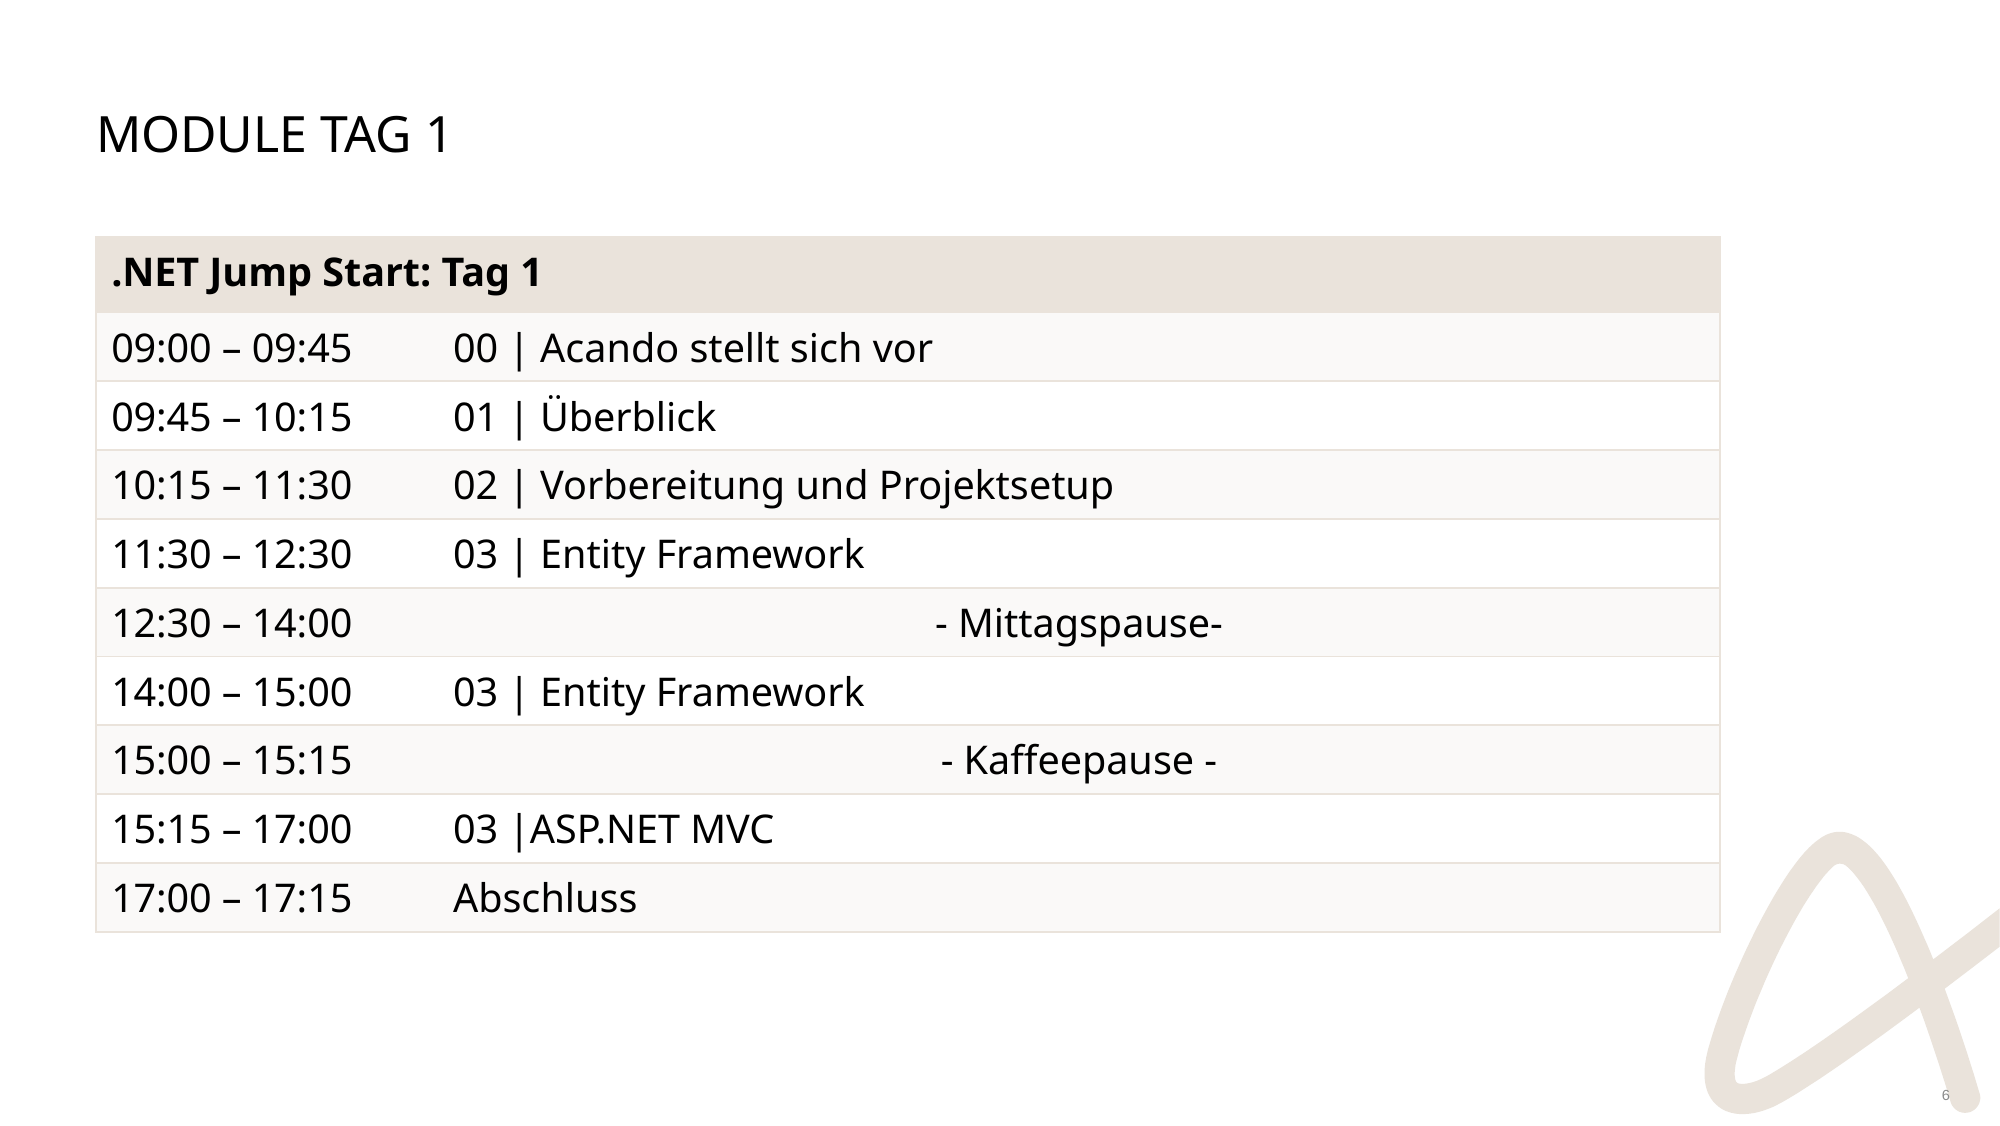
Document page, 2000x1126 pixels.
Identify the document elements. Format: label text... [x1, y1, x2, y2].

table_cell 09:00 – 09:45 [97, 313, 438, 380]
table_cell 02 | Vorbereitung und Projektsetup [438, 451, 1719, 518]
table_cell 03 | Entity Framework [438, 657, 1719, 724]
table_cell Abschluss [438, 864, 1719, 931]
table_cell 09:45 – 10:15 [97, 382, 438, 449]
slide_number 6 [1903, 1082, 1950, 1108]
table_cell 15:00 – 15:15 [97, 726, 438, 793]
table_cell 00 | Acando stellt sich vor [438, 313, 1719, 380]
table_cell 03 | Entity Framework [438, 520, 1719, 587]
table_cell 17:00 – 17:15 [97, 864, 438, 931]
table_cell 12:30 – 14:00 [97, 589, 438, 656]
table_cell 15:15 – 17:00 [97, 795, 438, 862]
table_cell - Kaffeepause - [438, 726, 1719, 793]
table_cell 14:00 – 15:00 [97, 657, 438, 724]
table_header .NET Jump Start: Tag 1 [97, 238, 1719, 312]
table_cell 01 | Überblick [438, 382, 1719, 449]
table_cell 03 |ASP.NET MVC [438, 795, 1719, 862]
table_cell 10:15 – 11:30 [97, 451, 438, 518]
table_cell - Mittagspause- [438, 589, 1719, 656]
title Module Tag 1 [96, 36, 1904, 172]
table_cell 11:30 – 12:30 [97, 520, 438, 587]
